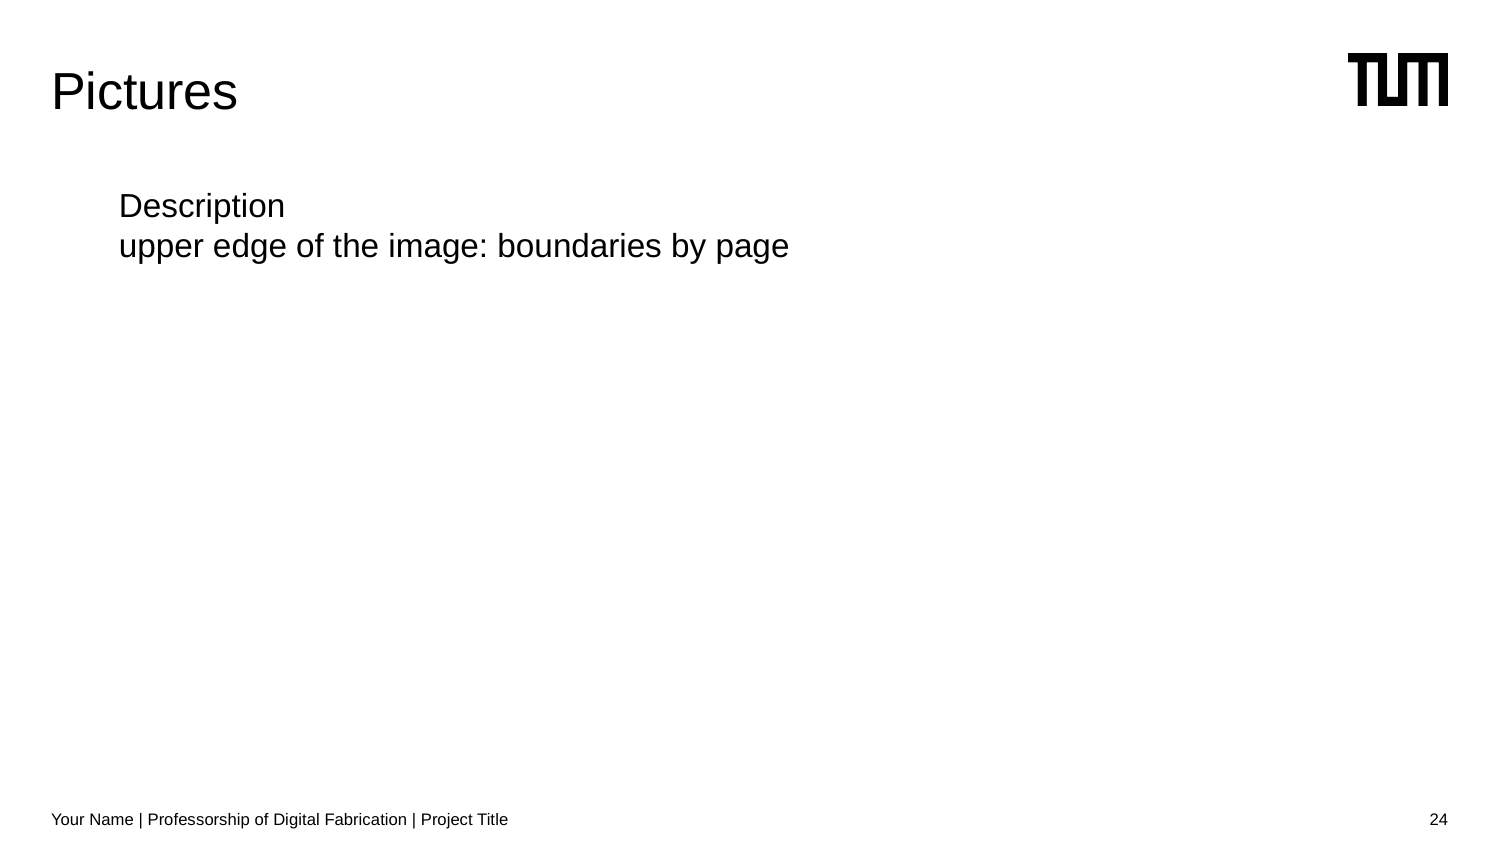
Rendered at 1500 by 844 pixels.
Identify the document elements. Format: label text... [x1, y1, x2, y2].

picture [0, 176, 1500, 844]
title Pictures [50, 52, 1448, 116]
